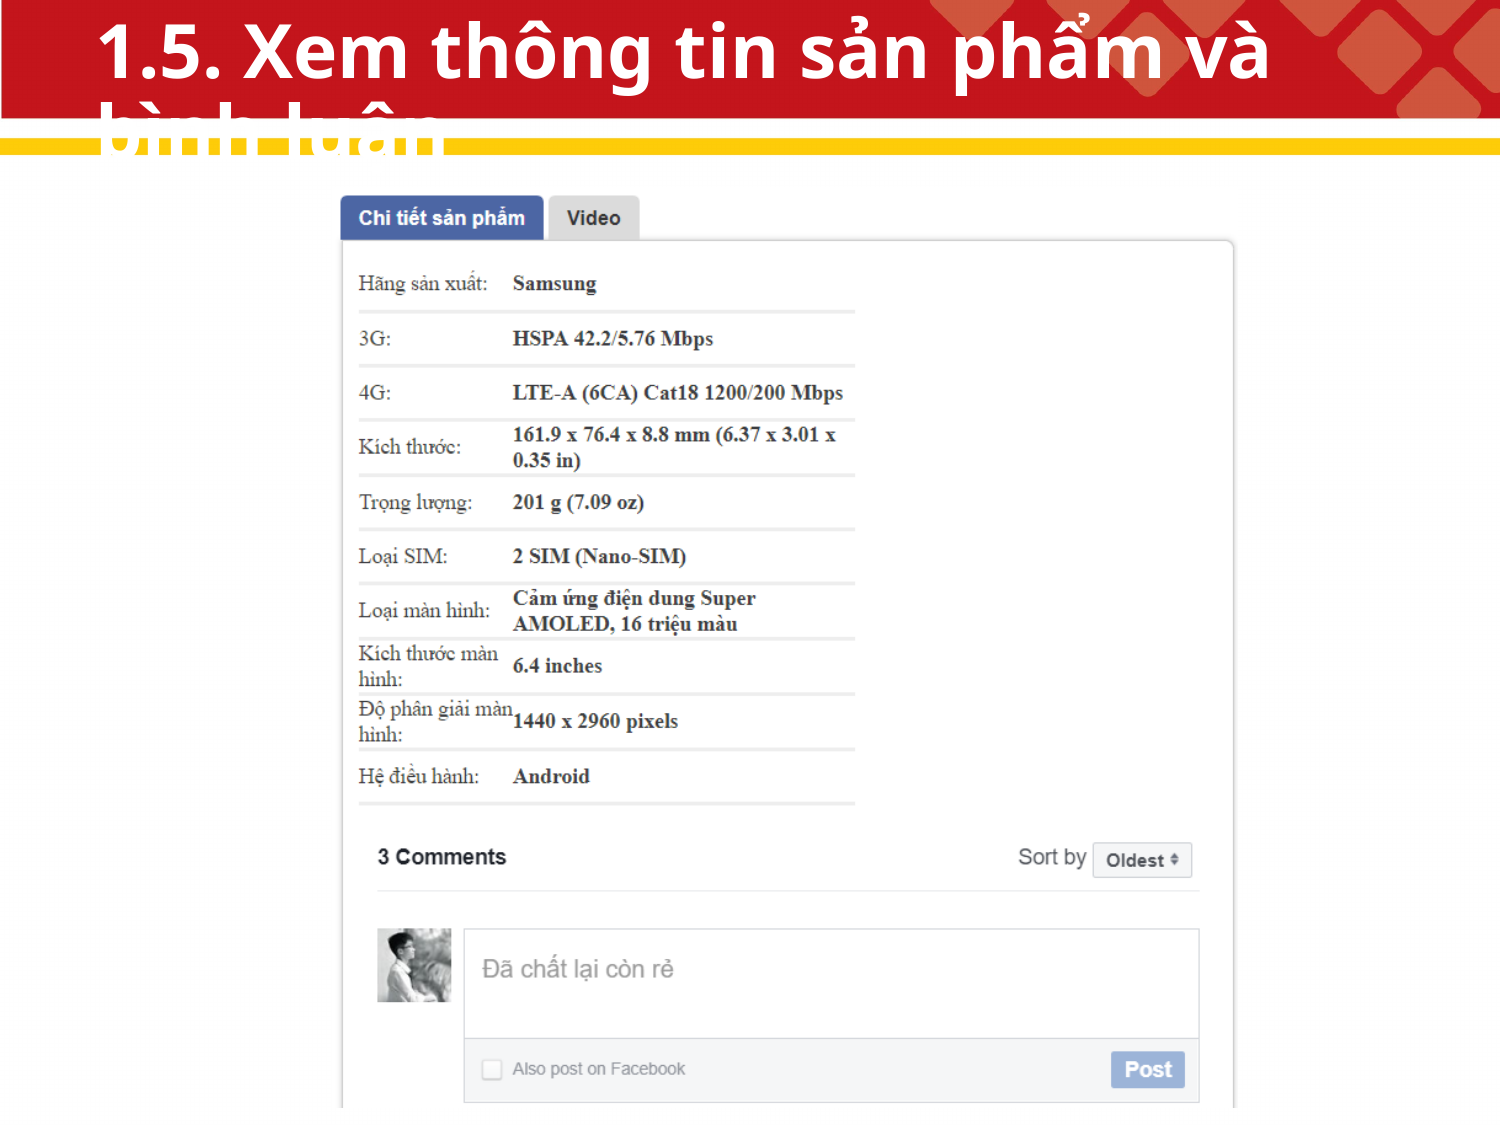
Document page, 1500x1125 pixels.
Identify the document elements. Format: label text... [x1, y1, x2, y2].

title 1.5. Xem thông tin sản phẩm và bình luận [80, 0, 1397, 204]
picture [0, 0, 1500, 1125]
